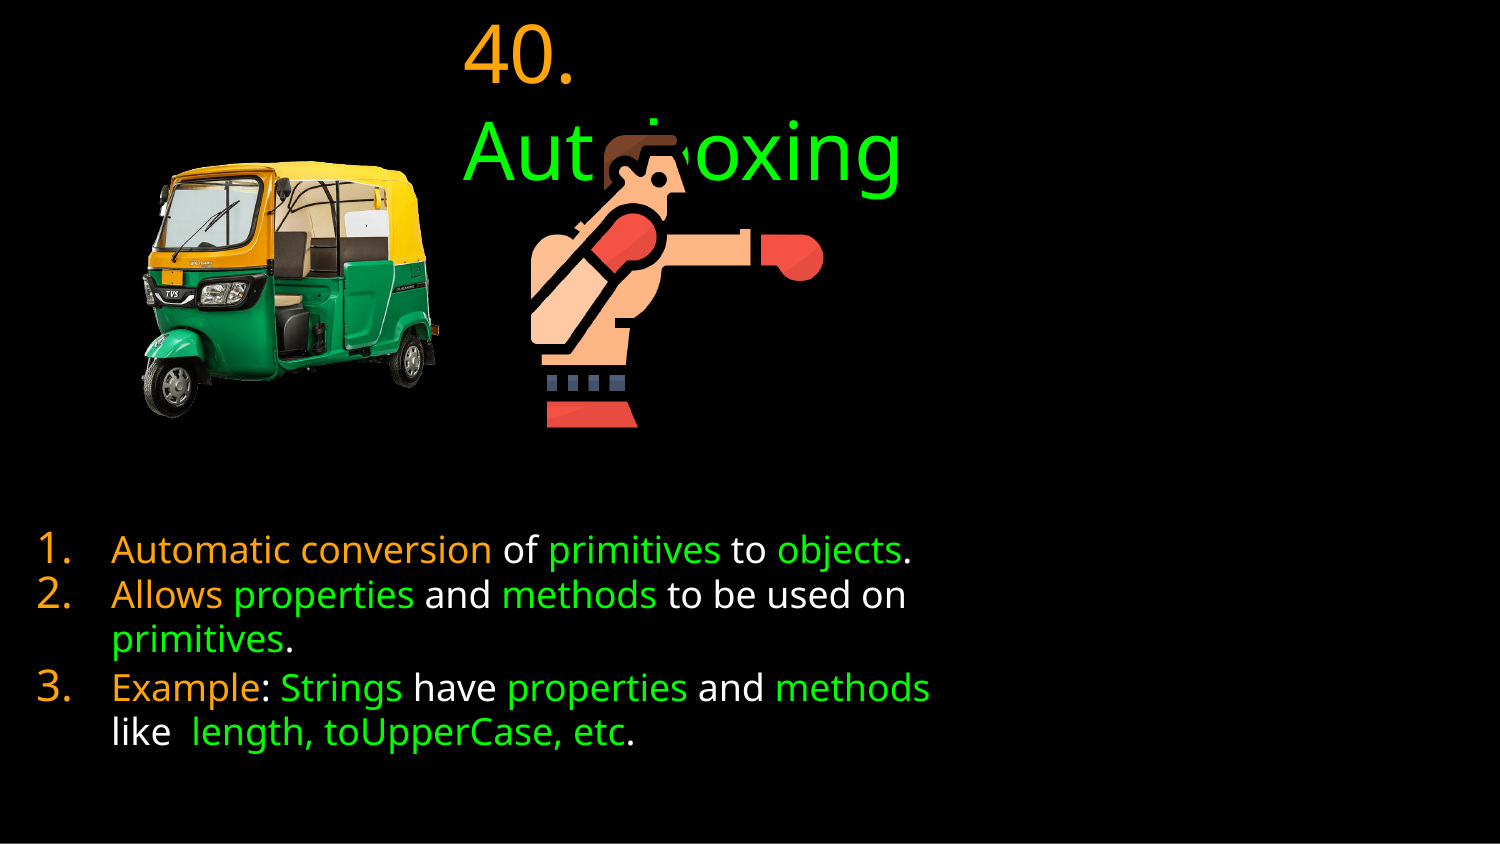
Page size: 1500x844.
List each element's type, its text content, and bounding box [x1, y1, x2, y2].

title 40. Autoboxing [461, 0, 1039, 198]
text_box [88, 80, 844, 504]
text_box Automatic conversion of primitives to objects. Allows properties and methods to be used on primitives. Example: Strings have properties and methods like length, toUpperCase, etc. [34, 526, 1043, 754]
